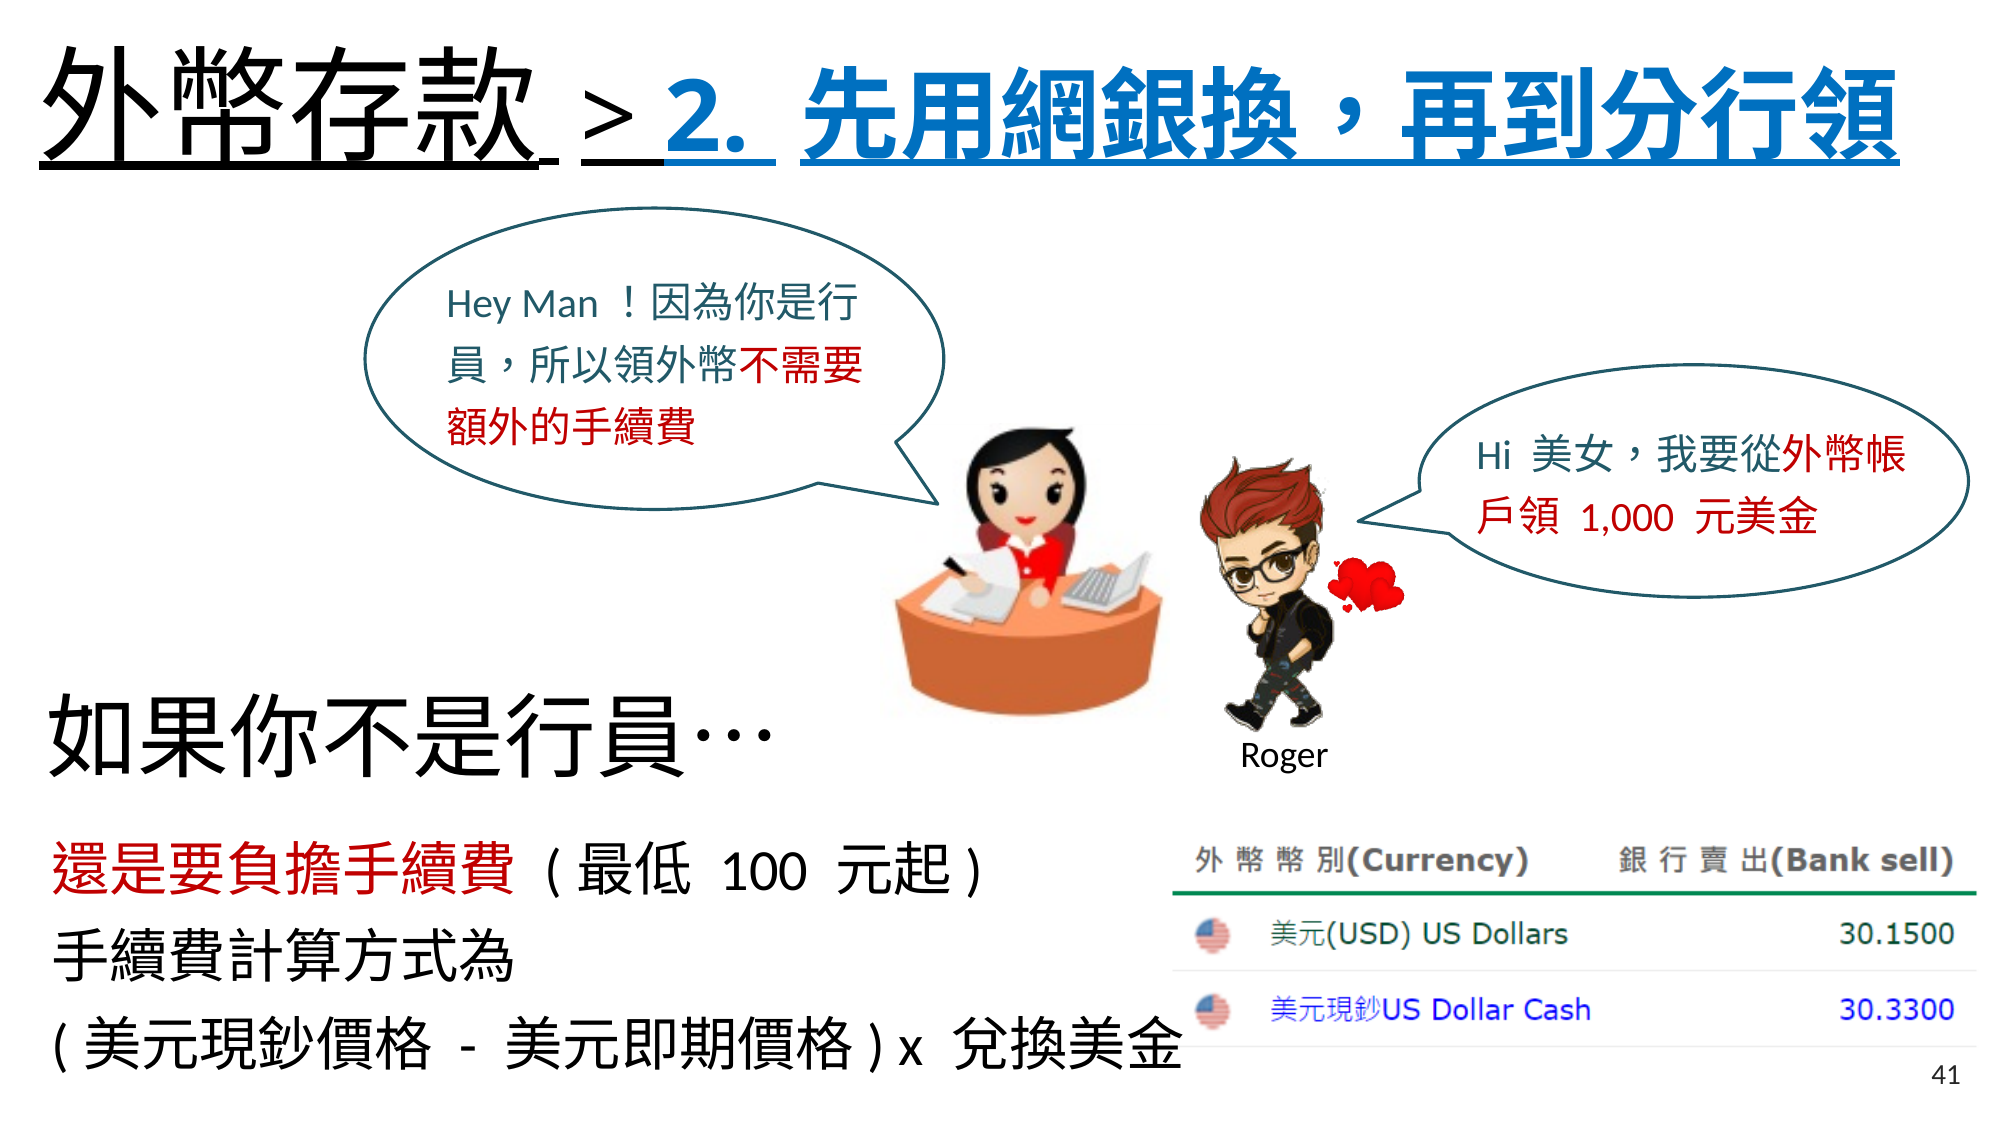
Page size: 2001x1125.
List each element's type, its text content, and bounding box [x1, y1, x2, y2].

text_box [1418, 364, 1969, 598]
text_box 外幣存款 > 2. 先用網銀換，再到分行領 [23, 19, 1993, 184]
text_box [364, 207, 945, 510]
picture [1406, 553, 1411, 587]
text_box 還是要負擔手續費 (最低 100 元起) 手續費計算方式為 (美元現鈔價格 - 美元即期價格) x 兌換美金 [36, 806, 1821, 1085]
picture [880, 423, 1170, 725]
text_box 如果你不是行員… [31, 671, 835, 797]
slide_number 41 [1899, 1042, 1993, 1103]
picture [1167, 833, 1981, 1057]
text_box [1185, 452, 1406, 784]
